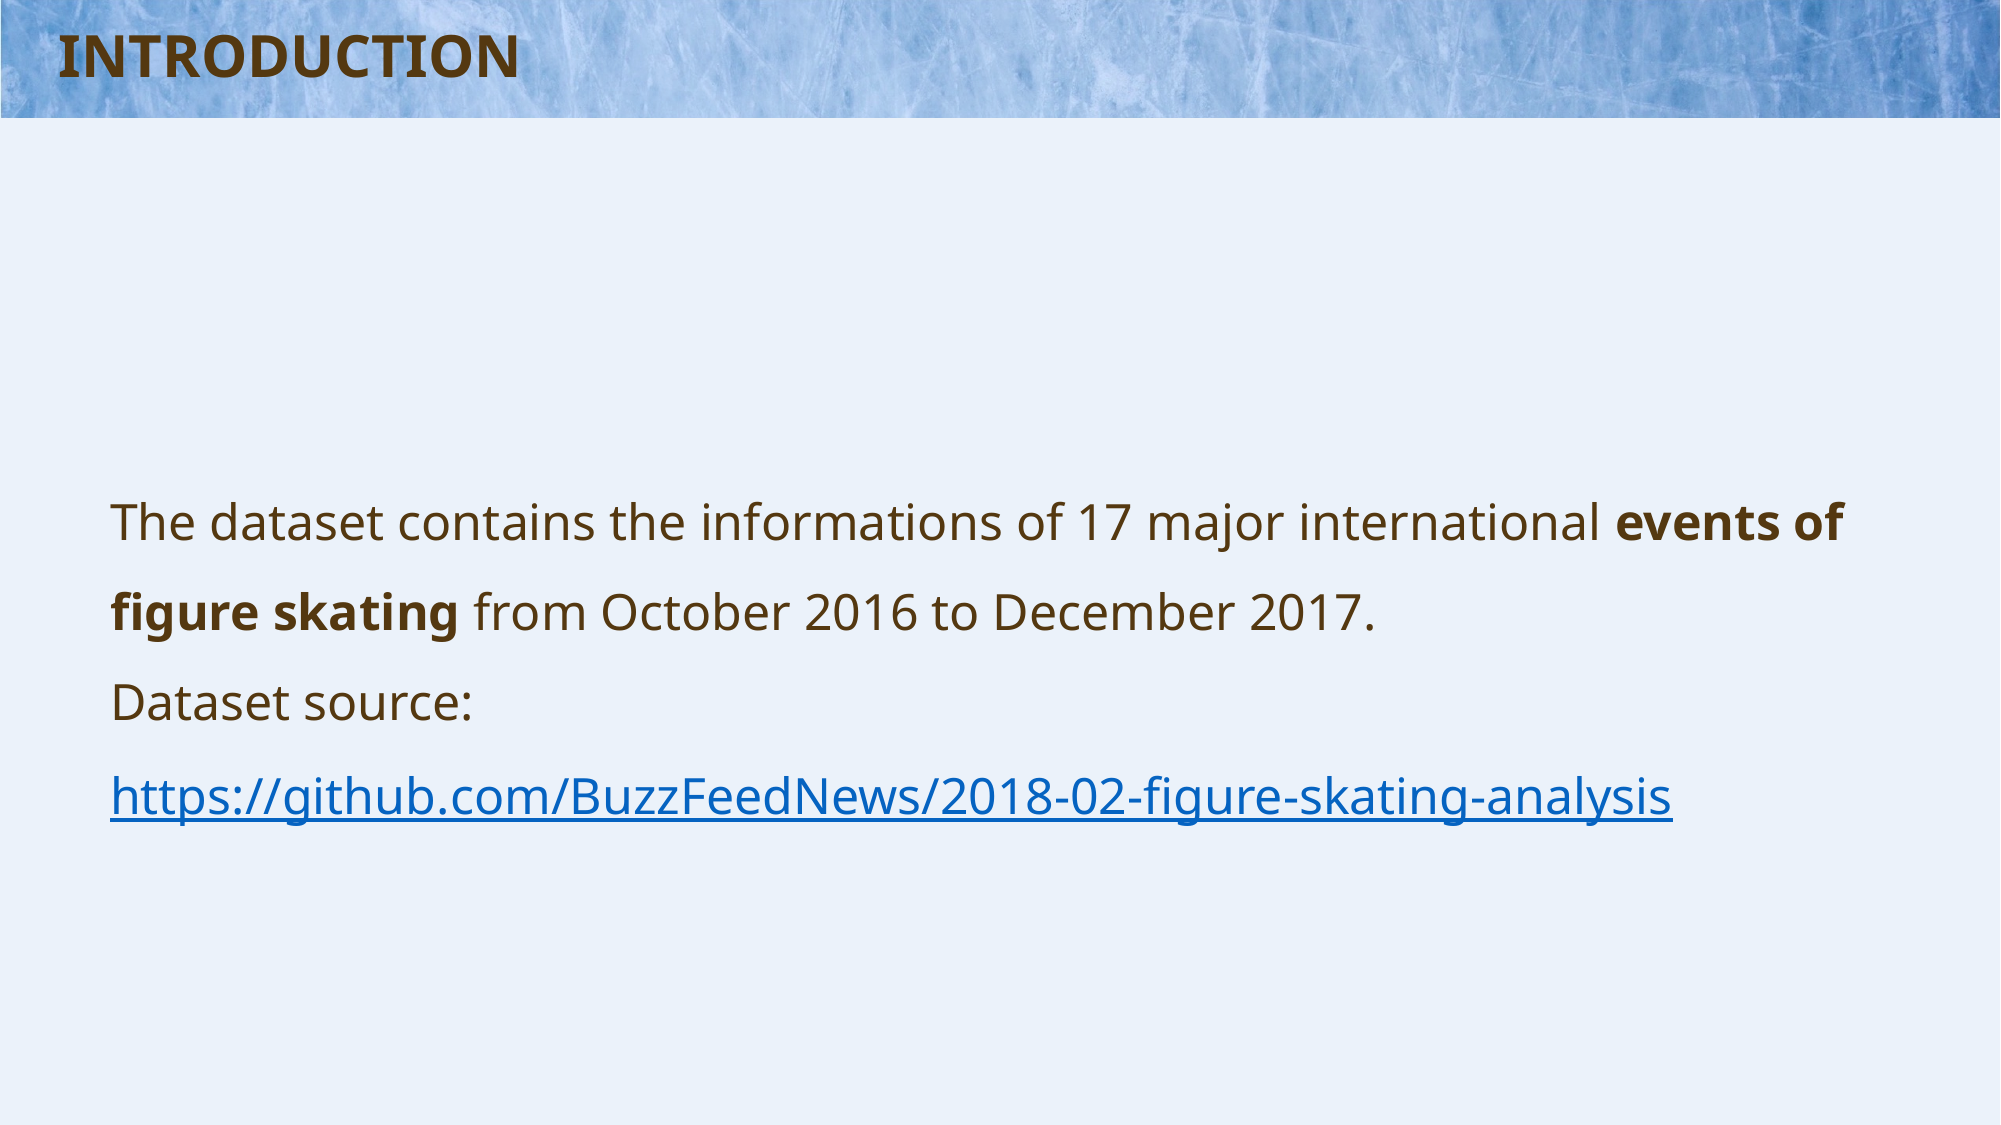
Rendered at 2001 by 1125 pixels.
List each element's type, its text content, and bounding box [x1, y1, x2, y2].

title INTRODUCTION [0, 0, 2000, 118]
text_box The dataset contains the informations of 17 major international events of figure skating from October 2016 to December 2017. Dataset source: https://github.com/BuzzFeedNews/2018-02-figure-skating-analysis [95, 453, 1951, 841]
